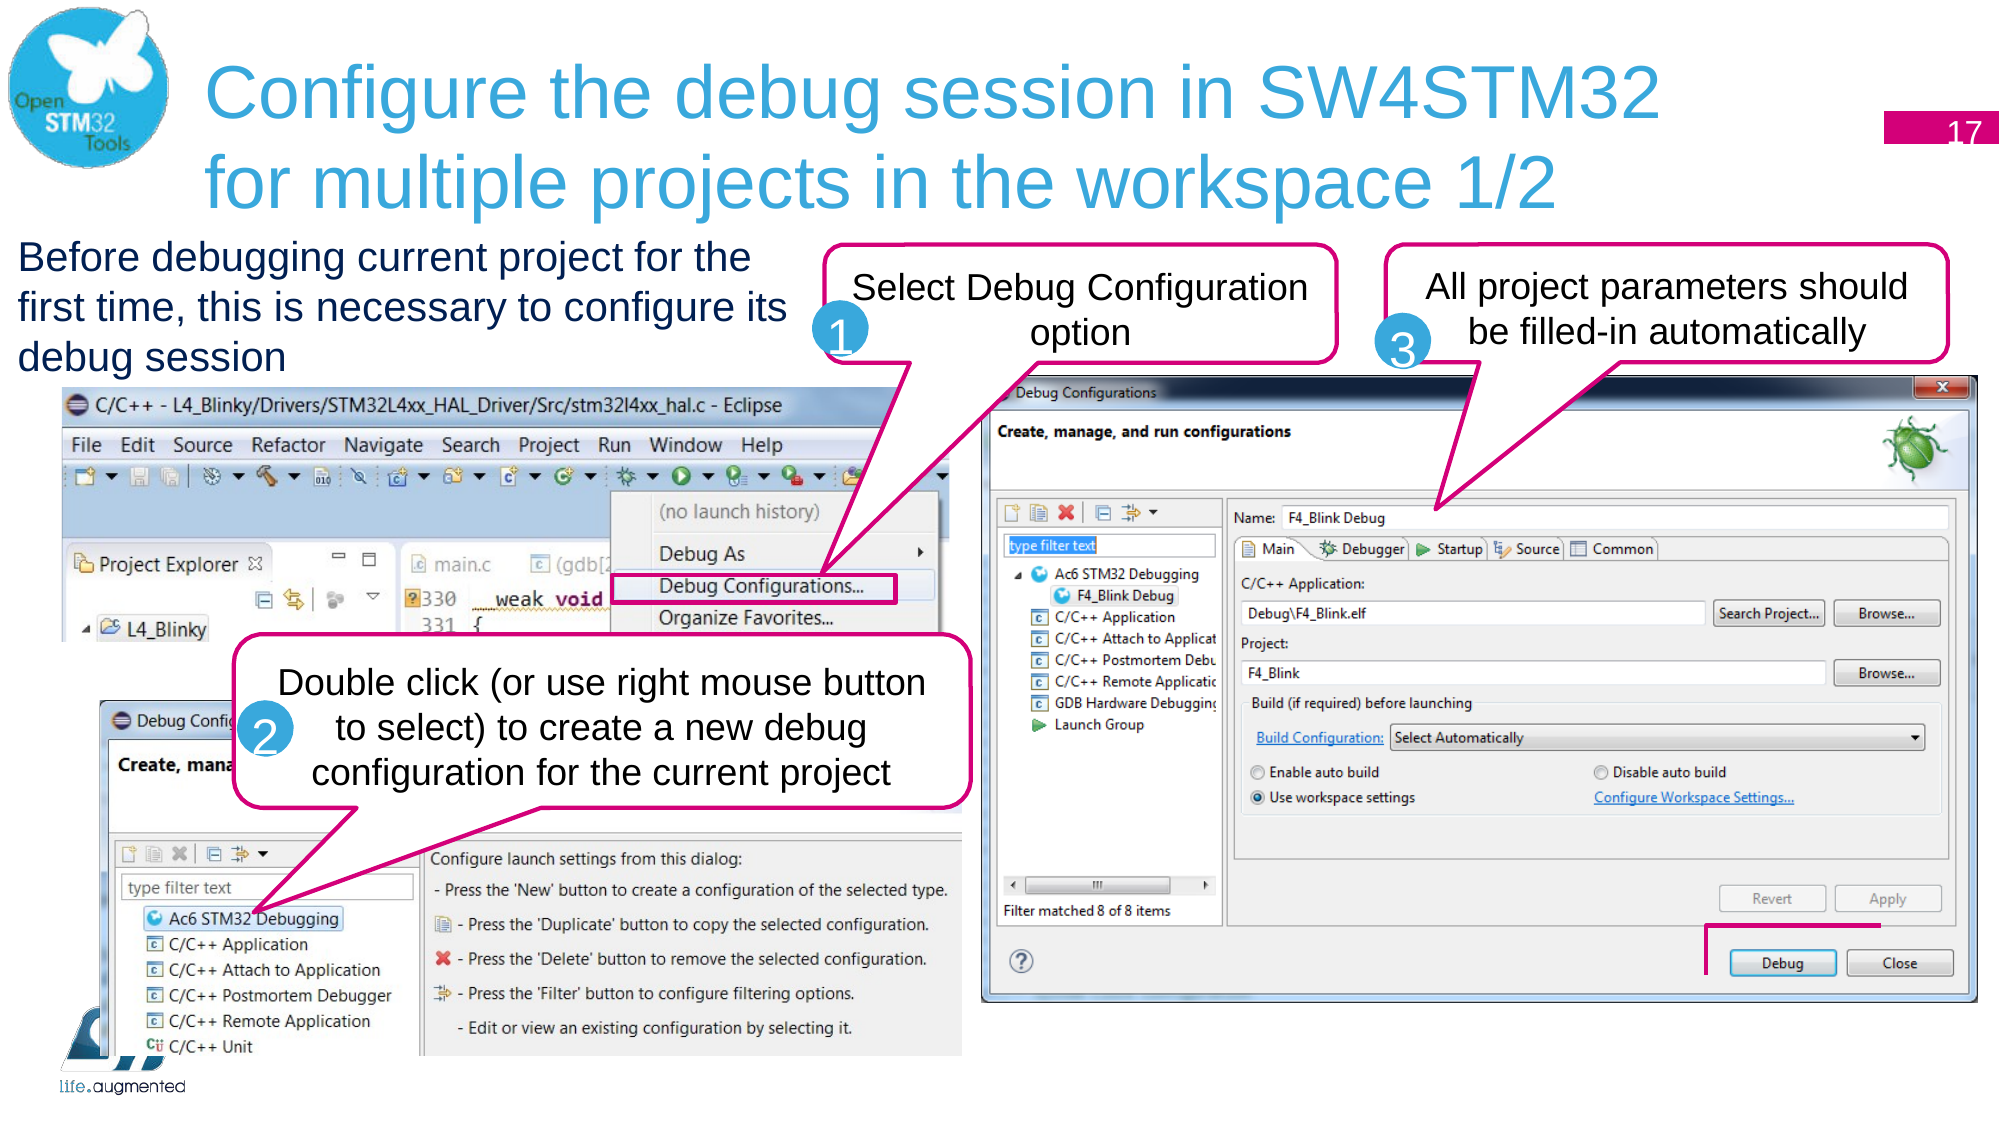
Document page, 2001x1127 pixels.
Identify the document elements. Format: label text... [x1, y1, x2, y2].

text_box [1885, 111, 1944, 144]
text_box [236, 705, 249, 752]
text_box 3 [1387, 317, 1420, 374]
text_box 2 [249, 704, 282, 765]
text_box to select) to create a new debug configuration for the current project [309, 702, 895, 793]
text_box [1986, 111, 2000, 144]
title Configure the debug session in SW4STM32 for multiple projects in the workspace 1/2 [54, 43, 1885, 232]
text_box [821, 244, 1337, 574]
text_box Double click (or use right mouse button [275, 657, 930, 703]
picture [981, 375, 1978, 1003]
text_box option [1027, 307, 1134, 353]
text_box [99, 700, 962, 1056]
text_box 1 [824, 304, 857, 365]
text_box [826, 300, 855, 304]
text_box [0, 0, 177, 177]
text_box [251, 700, 280, 704]
text_box [812, 305, 824, 352]
text_box [1374, 312, 1418, 364]
text_box All project parameters should be filled-in automatically [1422, 262, 1912, 353]
text_box [857, 305, 869, 352]
text_box [1420, 318, 1432, 364]
text_box [233, 634, 971, 913]
text_box [61, 387, 950, 642]
text_box Before debugging current project for the first time, this is necessary to configure its debug session [15, 229, 790, 381]
text_box [612, 575, 896, 603]
picture [49, 995, 196, 1103]
text_box Select Debug Configuration [849, 262, 1312, 308]
text_box [282, 705, 294, 752]
text_box 17 [1944, 110, 1986, 151]
text_box [1385, 244, 1949, 374]
